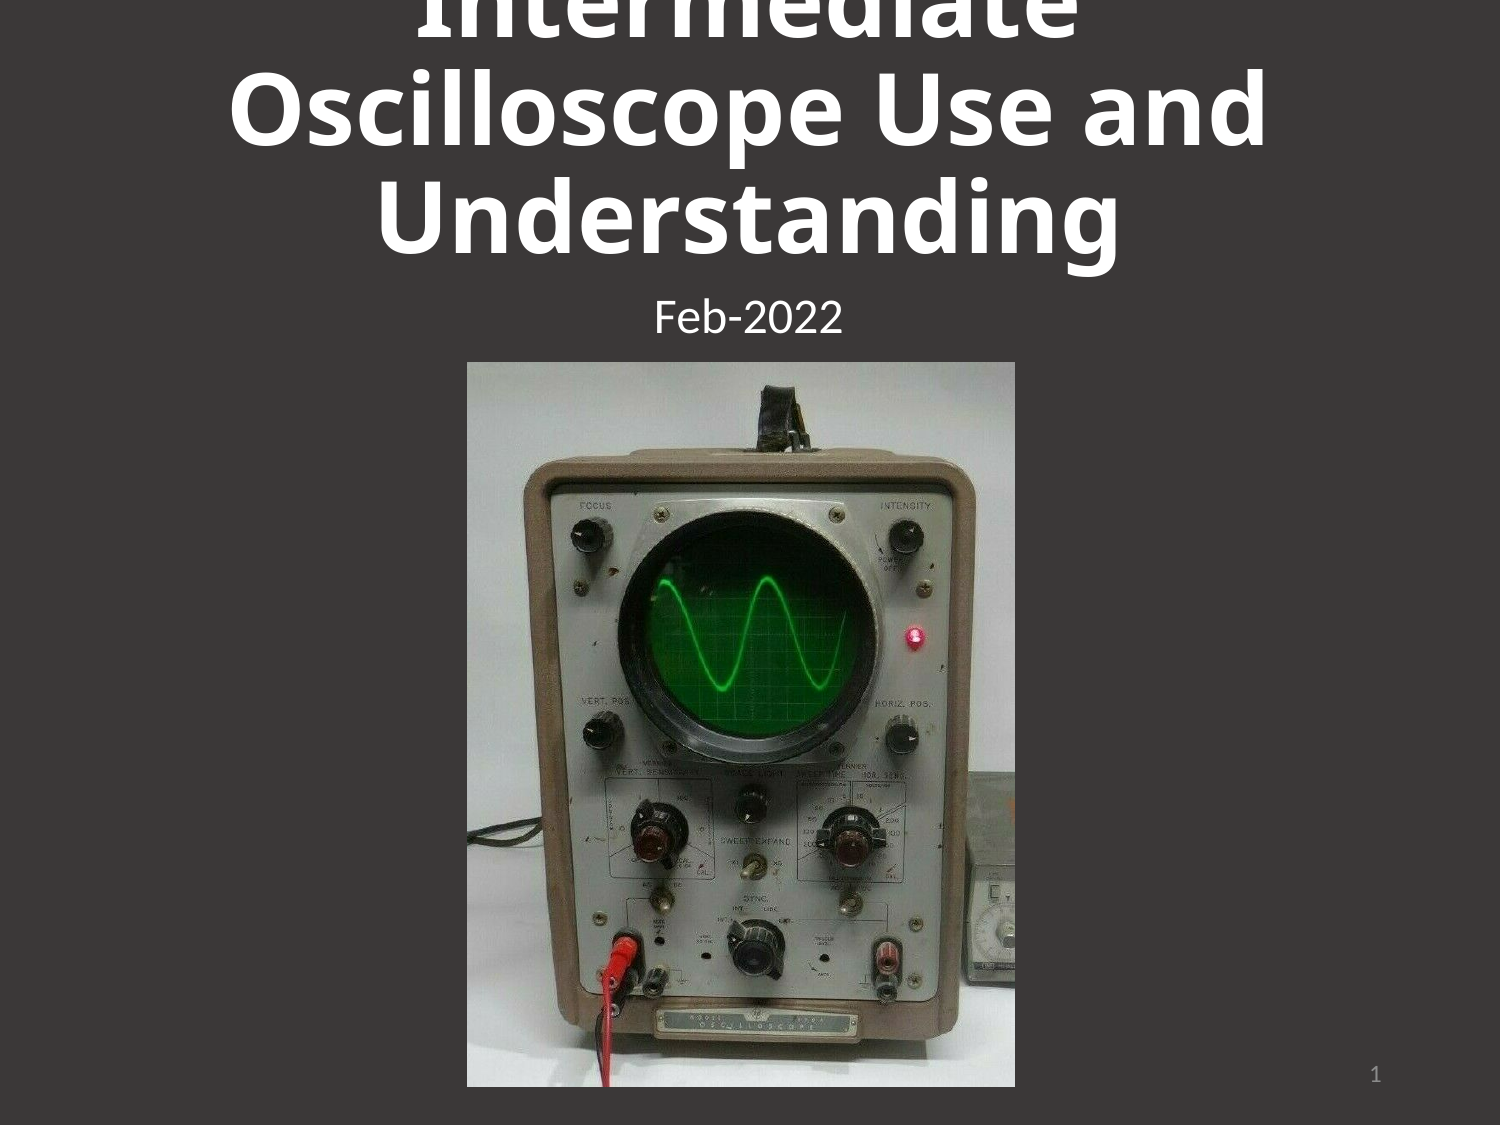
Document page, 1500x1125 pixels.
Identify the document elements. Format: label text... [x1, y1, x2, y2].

picture [467, 362, 1015, 1087]
subtitle Feb-2022 [186, 282, 1312, 368]
slide_number 1 [1059, 1042, 1397, 1103]
title Intermediate Oscilloscope Use and Understanding [111, 62, 1387, 283]
